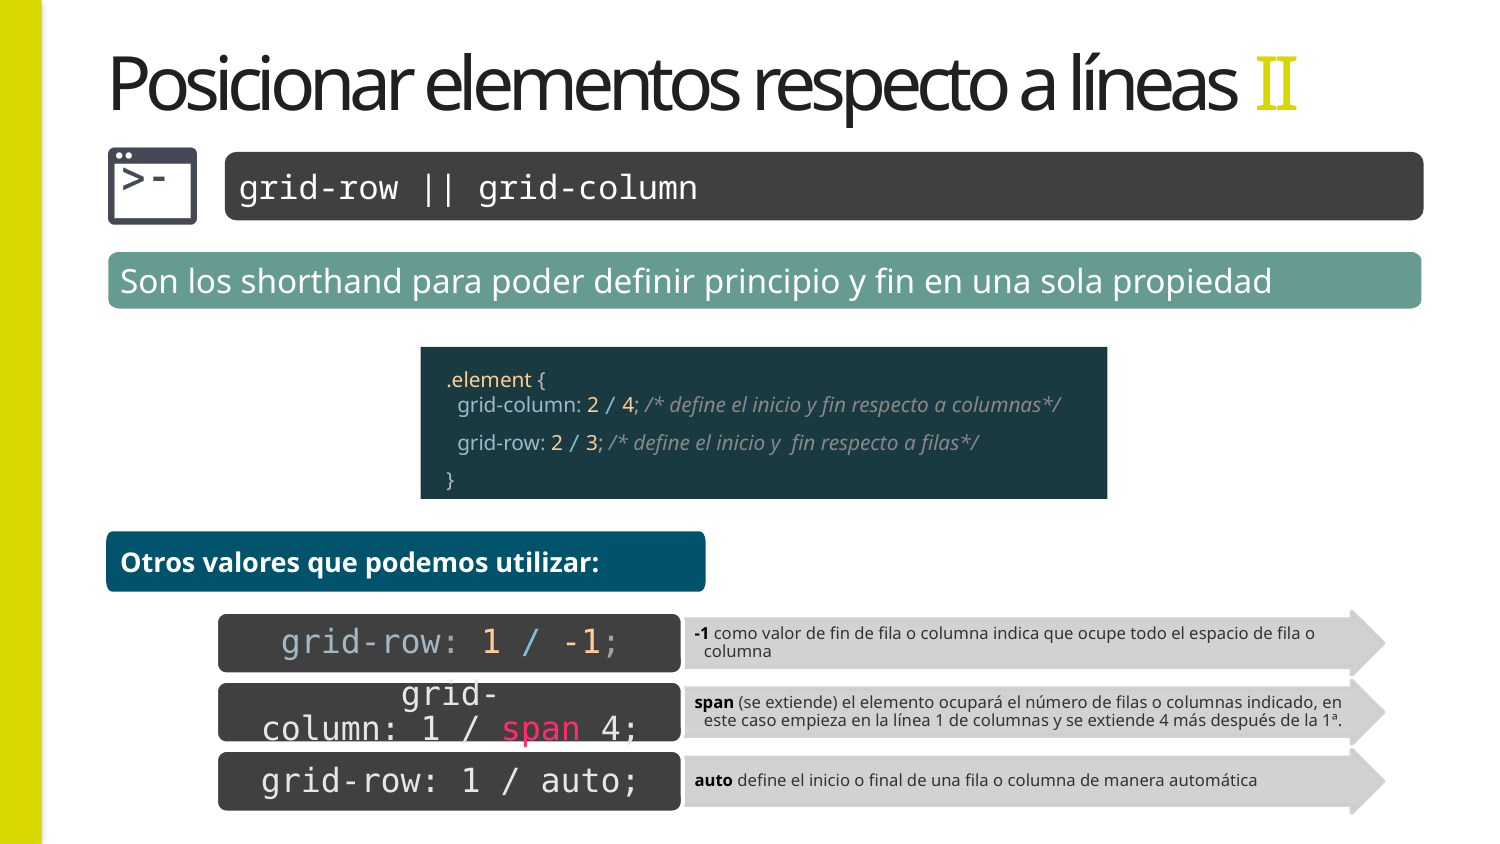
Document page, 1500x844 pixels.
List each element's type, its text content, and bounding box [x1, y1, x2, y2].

title Posicionar elementos respecto a líneas II [106, 0, 1459, 133]
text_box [215, 611, 1384, 813]
text_box [0, 0, 42, 844]
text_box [107, 141, 1424, 231]
text_box Otros valores que podemos utilizar: [106, 531, 706, 592]
text_box .element { grid-column: 2 / 4; /* define el inicio y fin respecto a columnas*/ grid-row: 2 / 3; /* define el inicio y fin respecto a filas*/ } [420, 346, 1108, 499]
text_box Son los shorthand para poder definir principio y fin en una sola propiedad [104, 247, 1426, 313]
